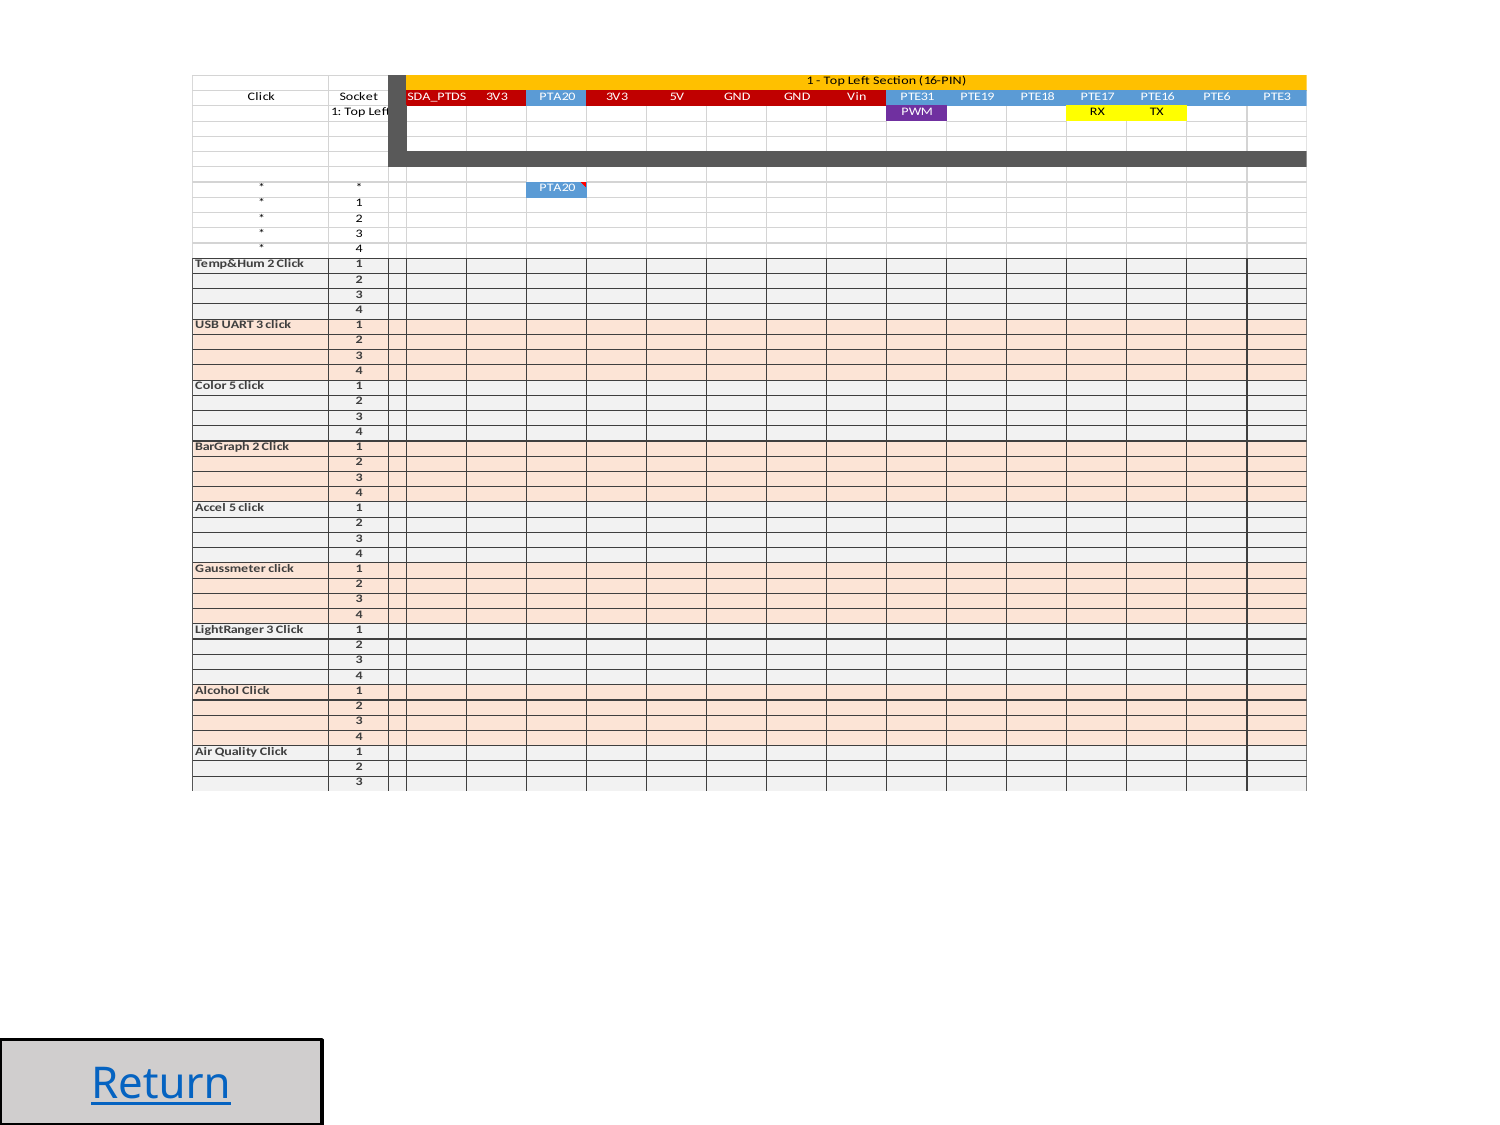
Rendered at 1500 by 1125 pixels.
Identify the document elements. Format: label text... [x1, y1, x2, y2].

text_box Return [0, 1039, 322, 1125]
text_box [192, 74, 1308, 792]
